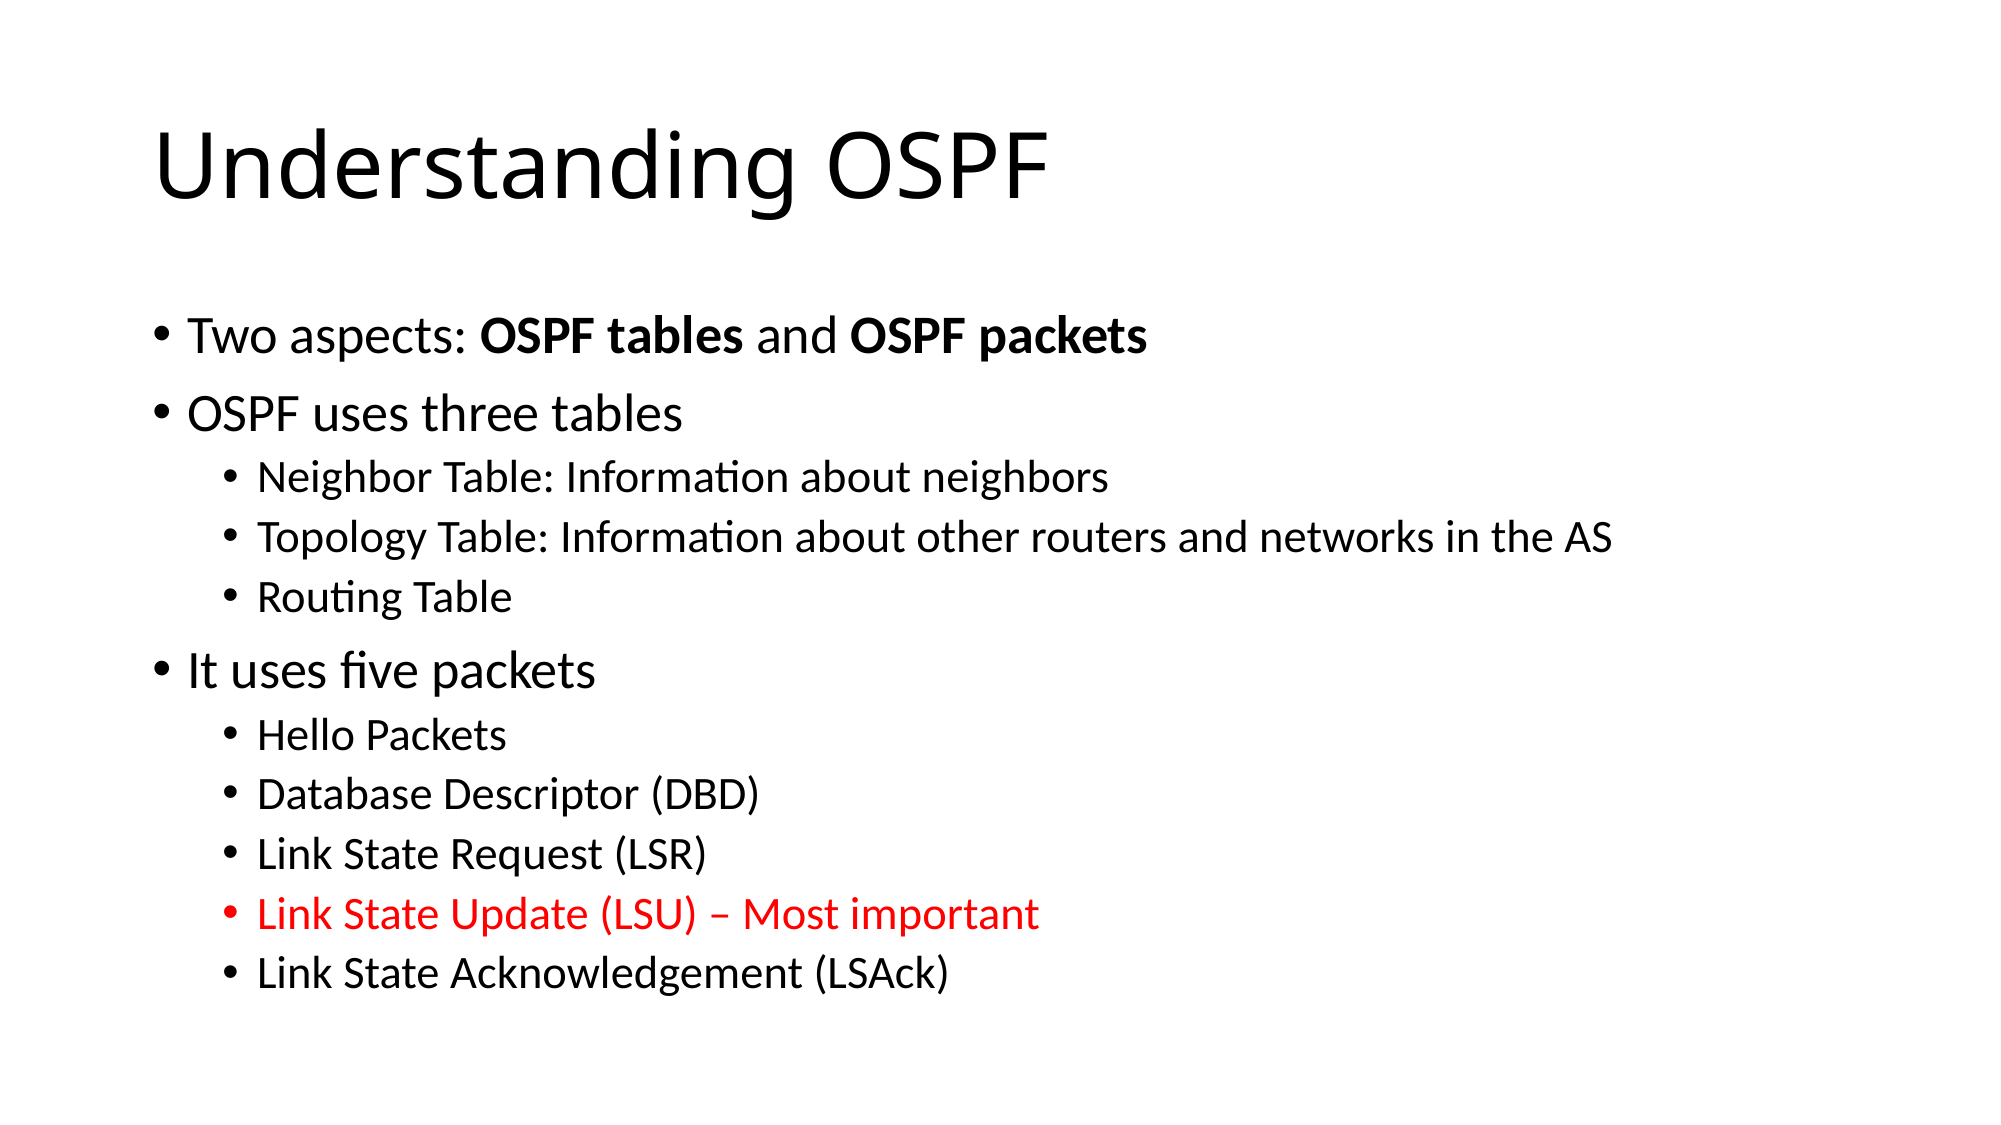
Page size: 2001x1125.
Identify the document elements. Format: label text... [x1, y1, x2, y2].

title Understanding OSPF [137, 59, 1863, 278]
list Two aspects: OSPF tables and OSPF packets OSPF uses three tables Neighbor Table: Information about neighbors Topology Table: Information about other routers and networks in the AS Routing Table It uses five packets Hello Packets Database Descriptor (DBD) Link State Request (LSR) Link State Update (LSU) – Most important Link State Acknowledgement (LSAck) [137, 299, 1863, 1014]
